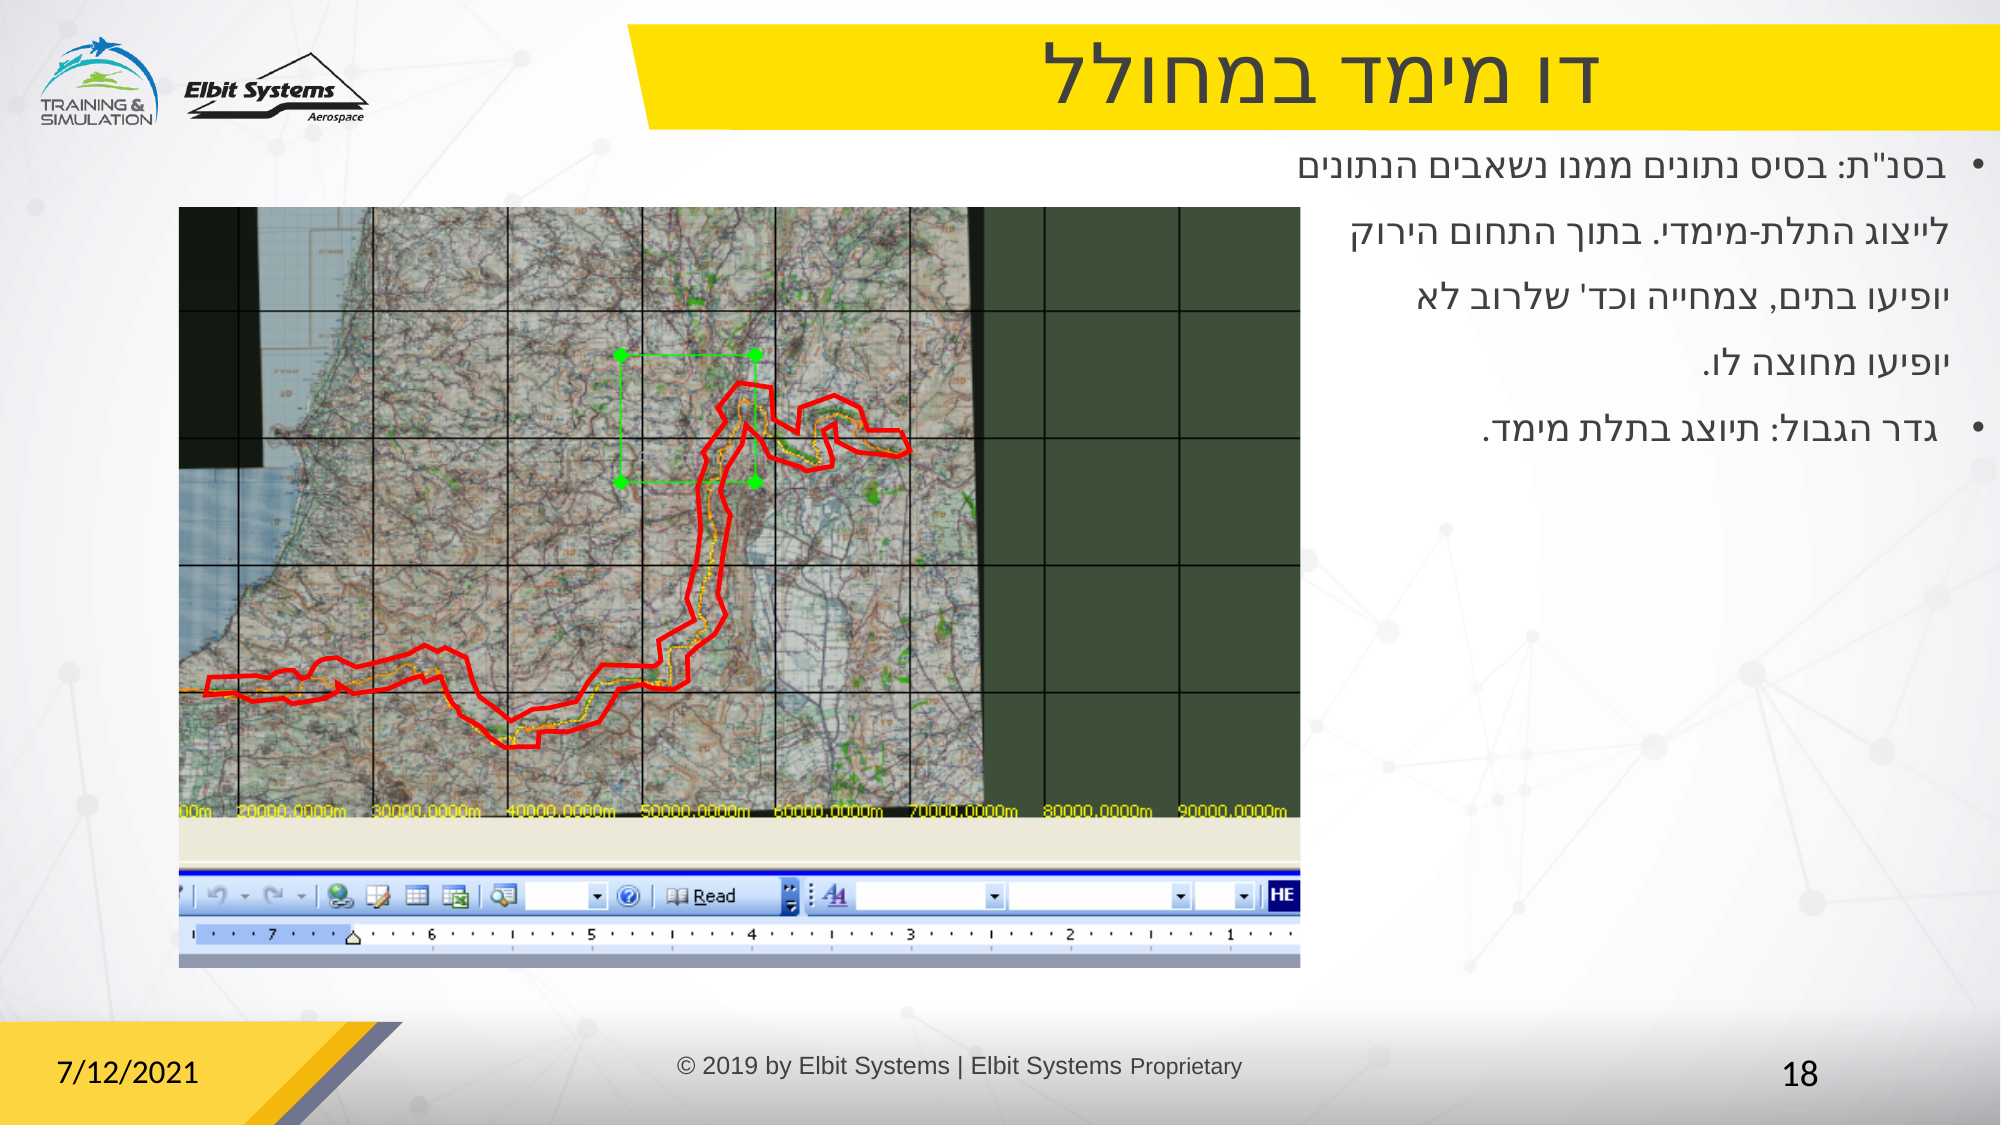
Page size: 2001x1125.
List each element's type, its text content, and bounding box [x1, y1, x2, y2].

picture [0, 0, 2001, 1125]
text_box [205, 382, 911, 748]
picture [178, 207, 1301, 968]
title דו מימד במחולל [645, 24, 2000, 129]
list בסנ"ת: בסיס נתונים ממנו נשאבים הנתונים לייצוג התלת-מימדי. בתוך התחום הירוק יופיעו בתים, צמחייה וכד' שלרוב לא יופיעו מחוצה לו. גדר הגבול: תיוצג בתלת מימד. [0, 133, 2000, 1022]
